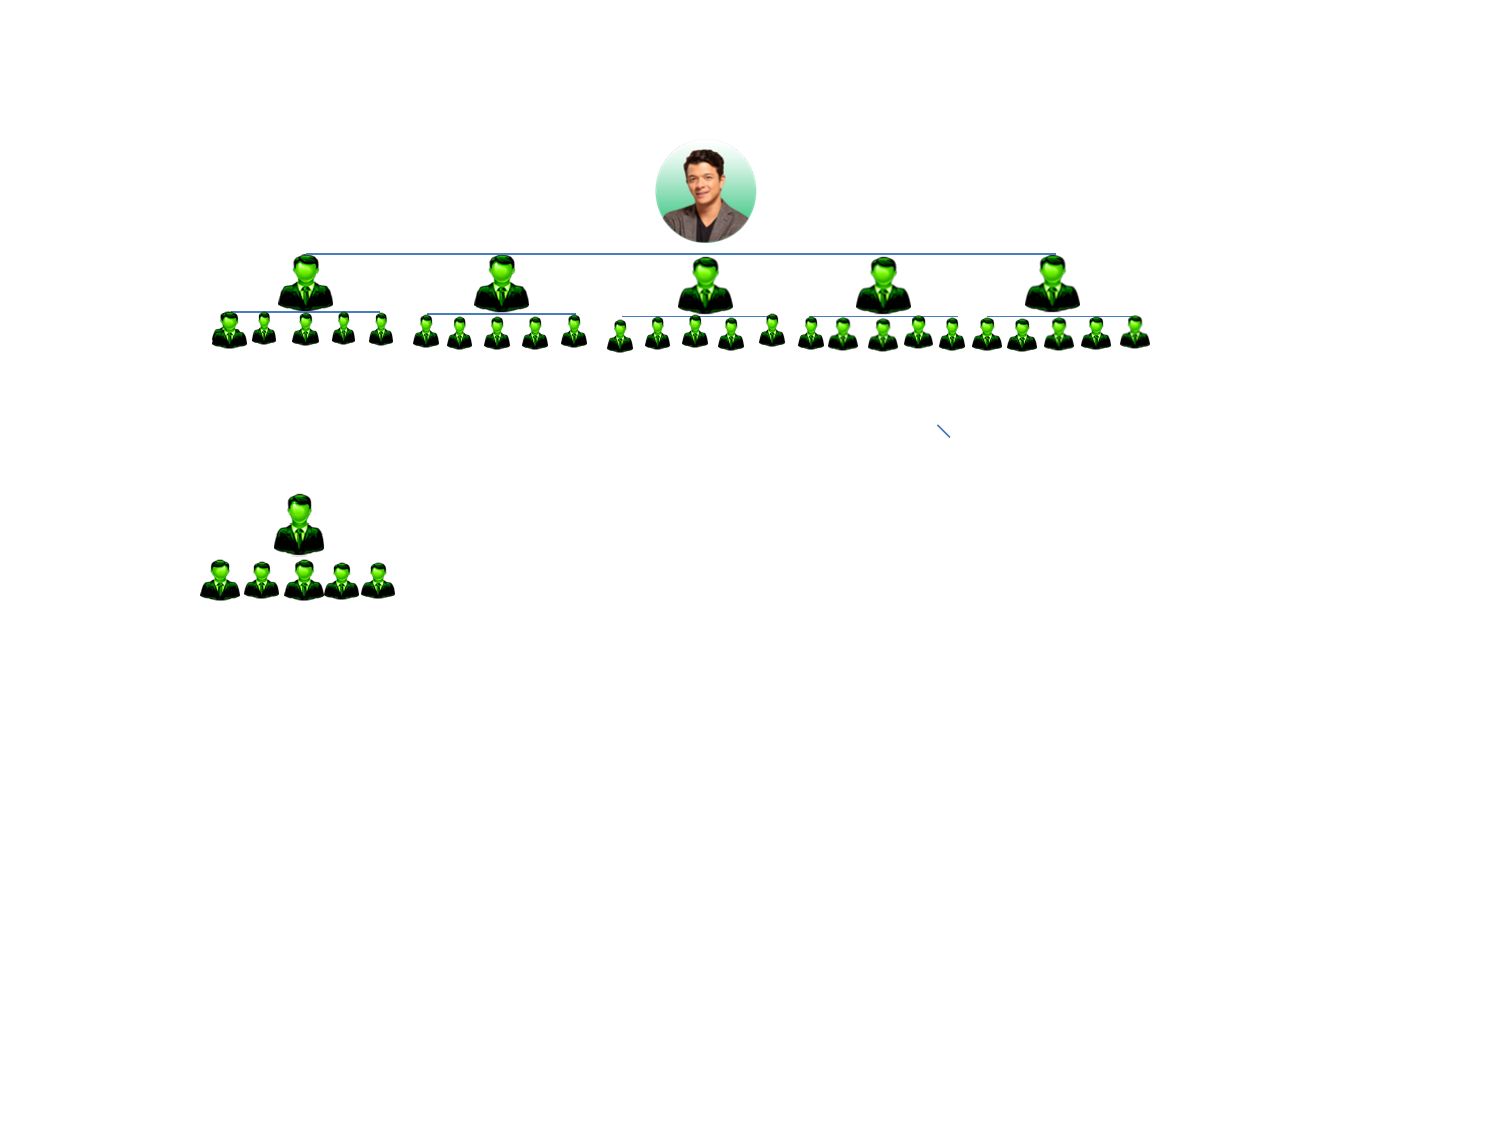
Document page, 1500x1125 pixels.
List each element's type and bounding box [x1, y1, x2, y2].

picture [291, 312, 319, 346]
picture [678, 255, 734, 348]
picture [651, 135, 761, 245]
picture [483, 316, 510, 350]
picture [1081, 316, 1111, 350]
picture [1025, 254, 1080, 313]
picture [561, 314, 587, 348]
picture [360, 562, 395, 599]
picture [284, 558, 359, 602]
picture [278, 253, 355, 346]
picture [644, 316, 671, 350]
picture [369, 312, 393, 346]
picture [972, 317, 1002, 351]
picture [413, 314, 439, 348]
picture [446, 316, 473, 350]
picture [212, 311, 247, 349]
picture [274, 493, 324, 557]
picture [759, 313, 785, 347]
picture [252, 311, 276, 346]
picture [244, 561, 279, 599]
text_box [937, 424, 951, 438]
picture [474, 255, 529, 313]
picture [522, 316, 548, 350]
picture [1044, 317, 1074, 351]
picture [1120, 315, 1151, 349]
picture [827, 317, 858, 351]
picture [939, 317, 965, 351]
picture [856, 256, 934, 349]
picture [200, 558, 240, 601]
picture [868, 318, 898, 353]
picture [1007, 318, 1037, 353]
picture [718, 317, 745, 351]
picture [798, 316, 824, 350]
picture [607, 318, 634, 353]
